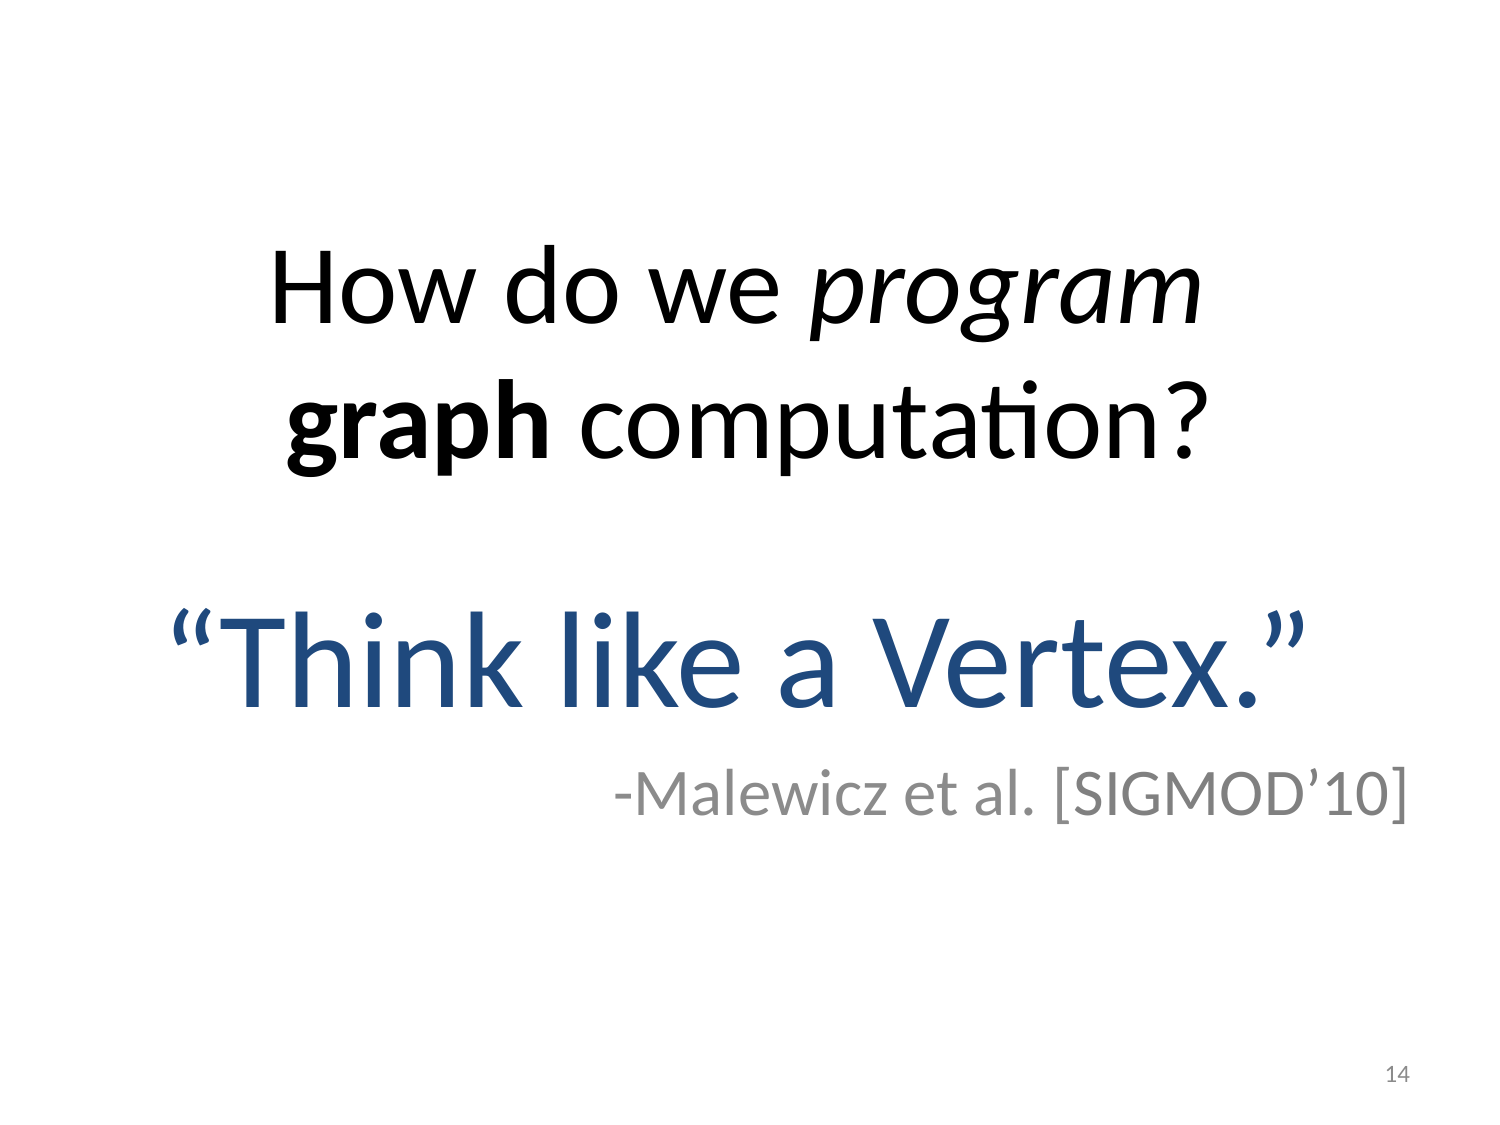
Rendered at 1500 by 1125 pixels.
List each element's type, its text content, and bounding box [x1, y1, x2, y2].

subtitle “Think like a Vertex.” -Malewicz et al. [SIGMOD’10] [50, 562, 1425, 850]
title How do we program graph computation? [75, 224, 1425, 467]
slide_number 14 [1074, 1042, 1425, 1103]
